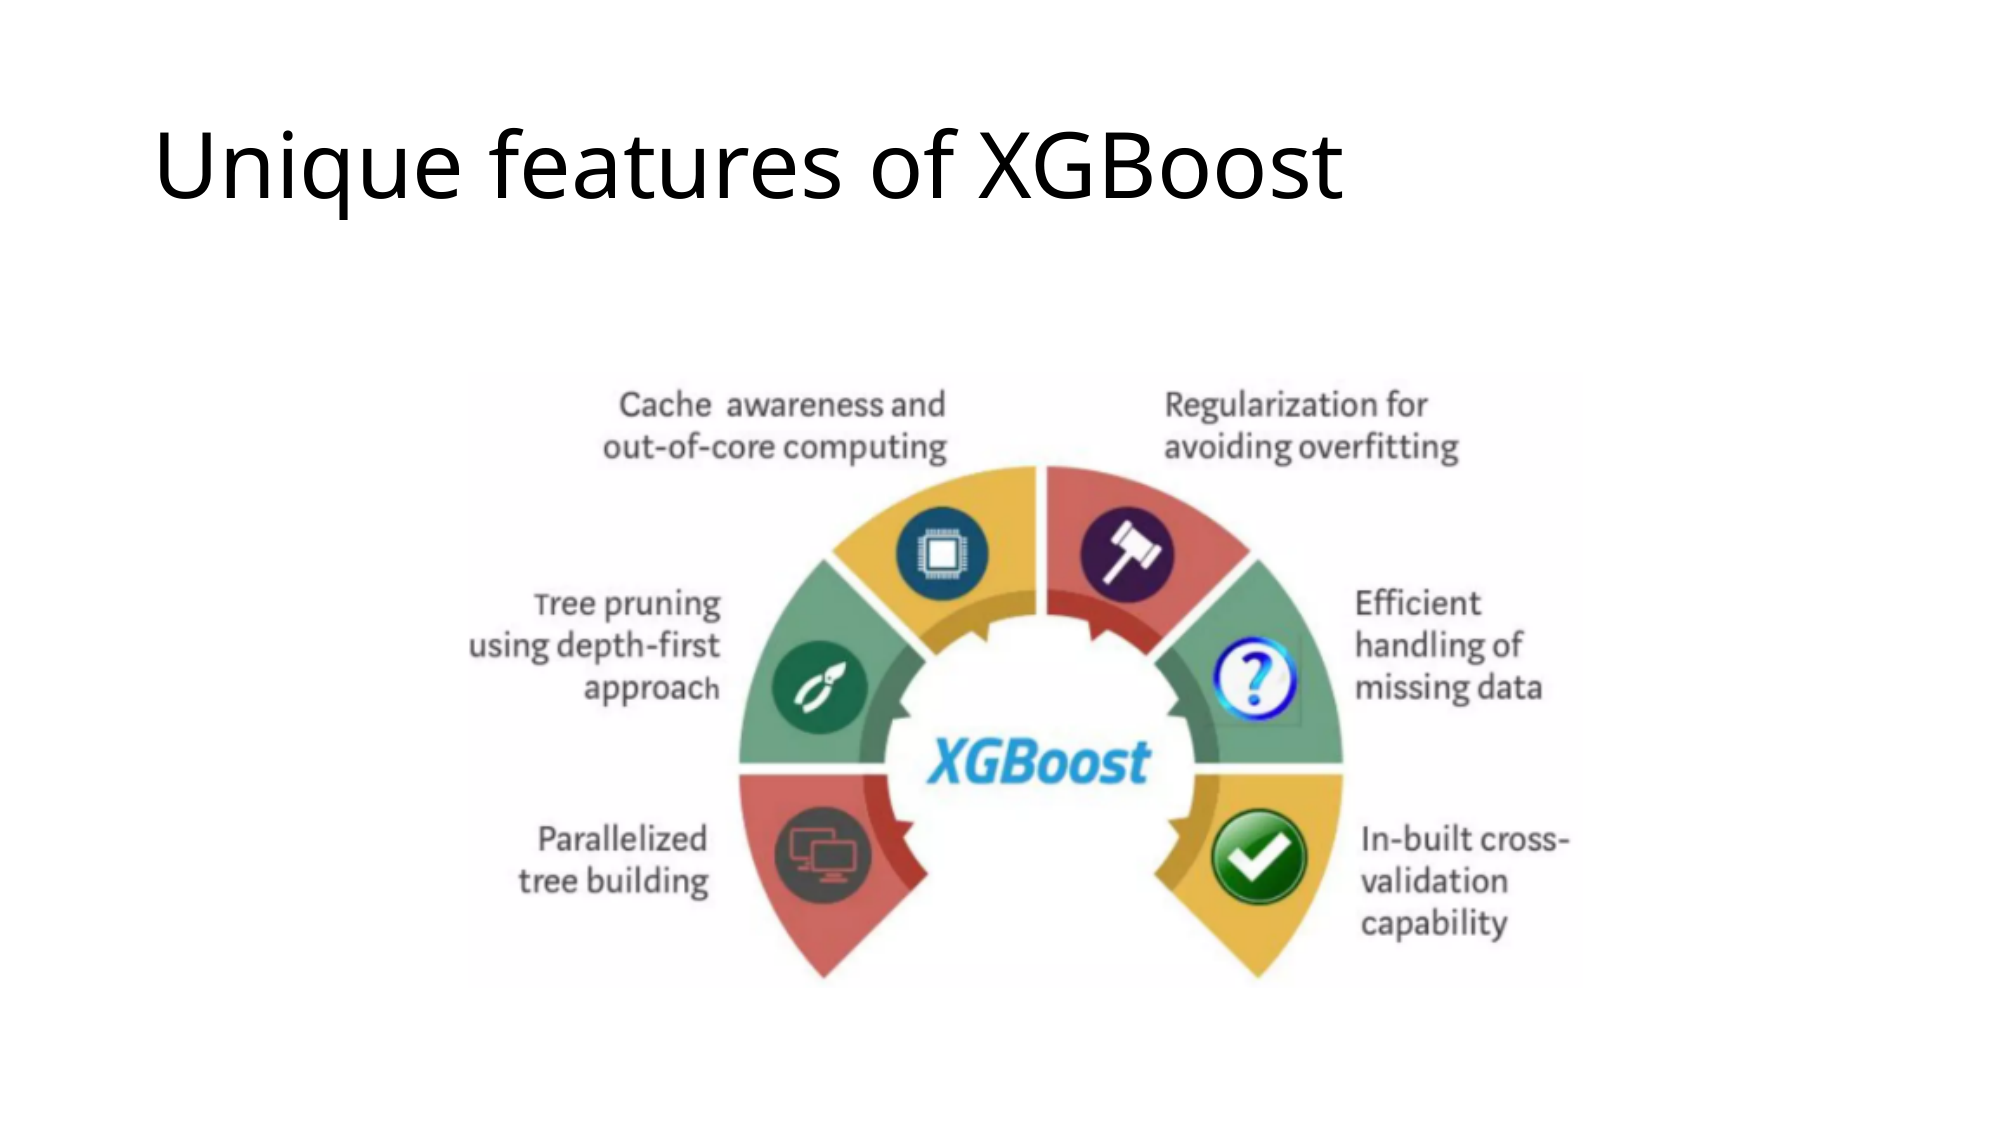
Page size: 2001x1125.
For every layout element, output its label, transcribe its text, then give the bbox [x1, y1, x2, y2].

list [468, 372, 1583, 988]
title Unique features of XGBoost [137, 59, 1863, 278]
